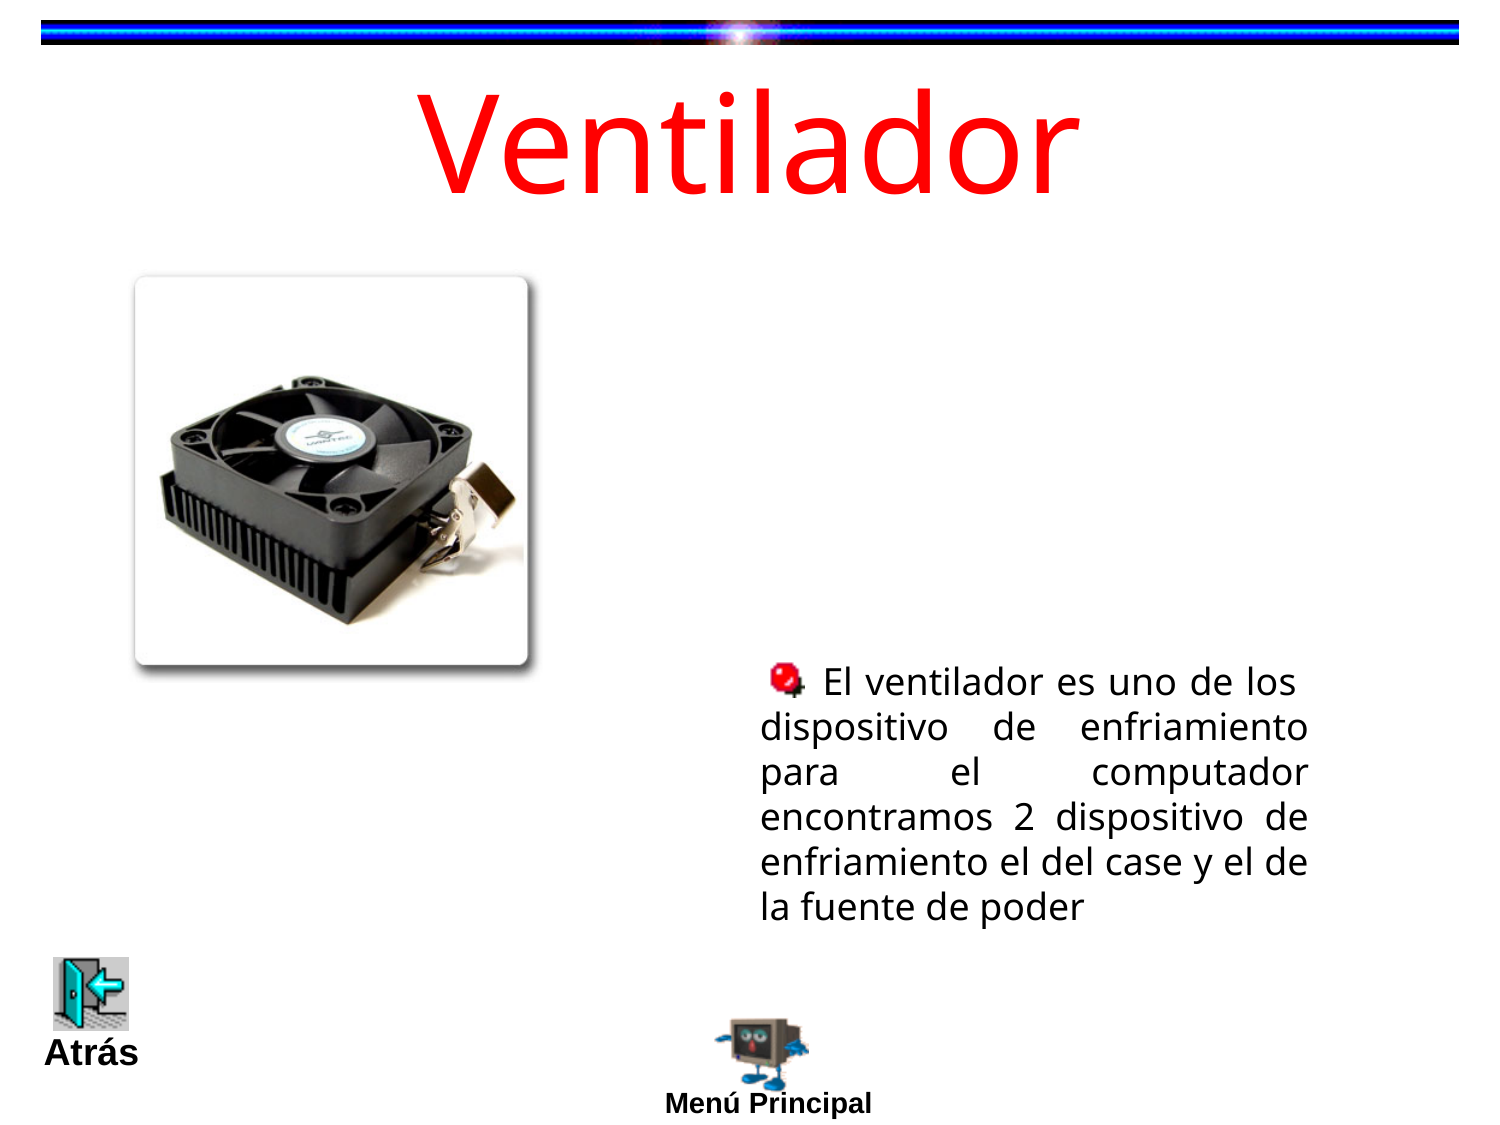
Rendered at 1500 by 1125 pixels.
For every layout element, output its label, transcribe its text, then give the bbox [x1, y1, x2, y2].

text_box Menú Principal [649, 1077, 888, 1125]
title Ventilador [75, 54, 1425, 233]
picture [53, 957, 130, 1031]
text_box Atrás [28, 1020, 167, 1080]
picture [768, 661, 805, 698]
picture [40, 20, 1460, 46]
picture [714, 975, 809, 1094]
picture [128, 269, 543, 683]
text_box El ventilador es uno de los dispositivo de enfriamiento para el computador encontramos 2 dispositivo de enfriamiento el del case y el de la fuente de poder [745, 650, 1325, 935]
